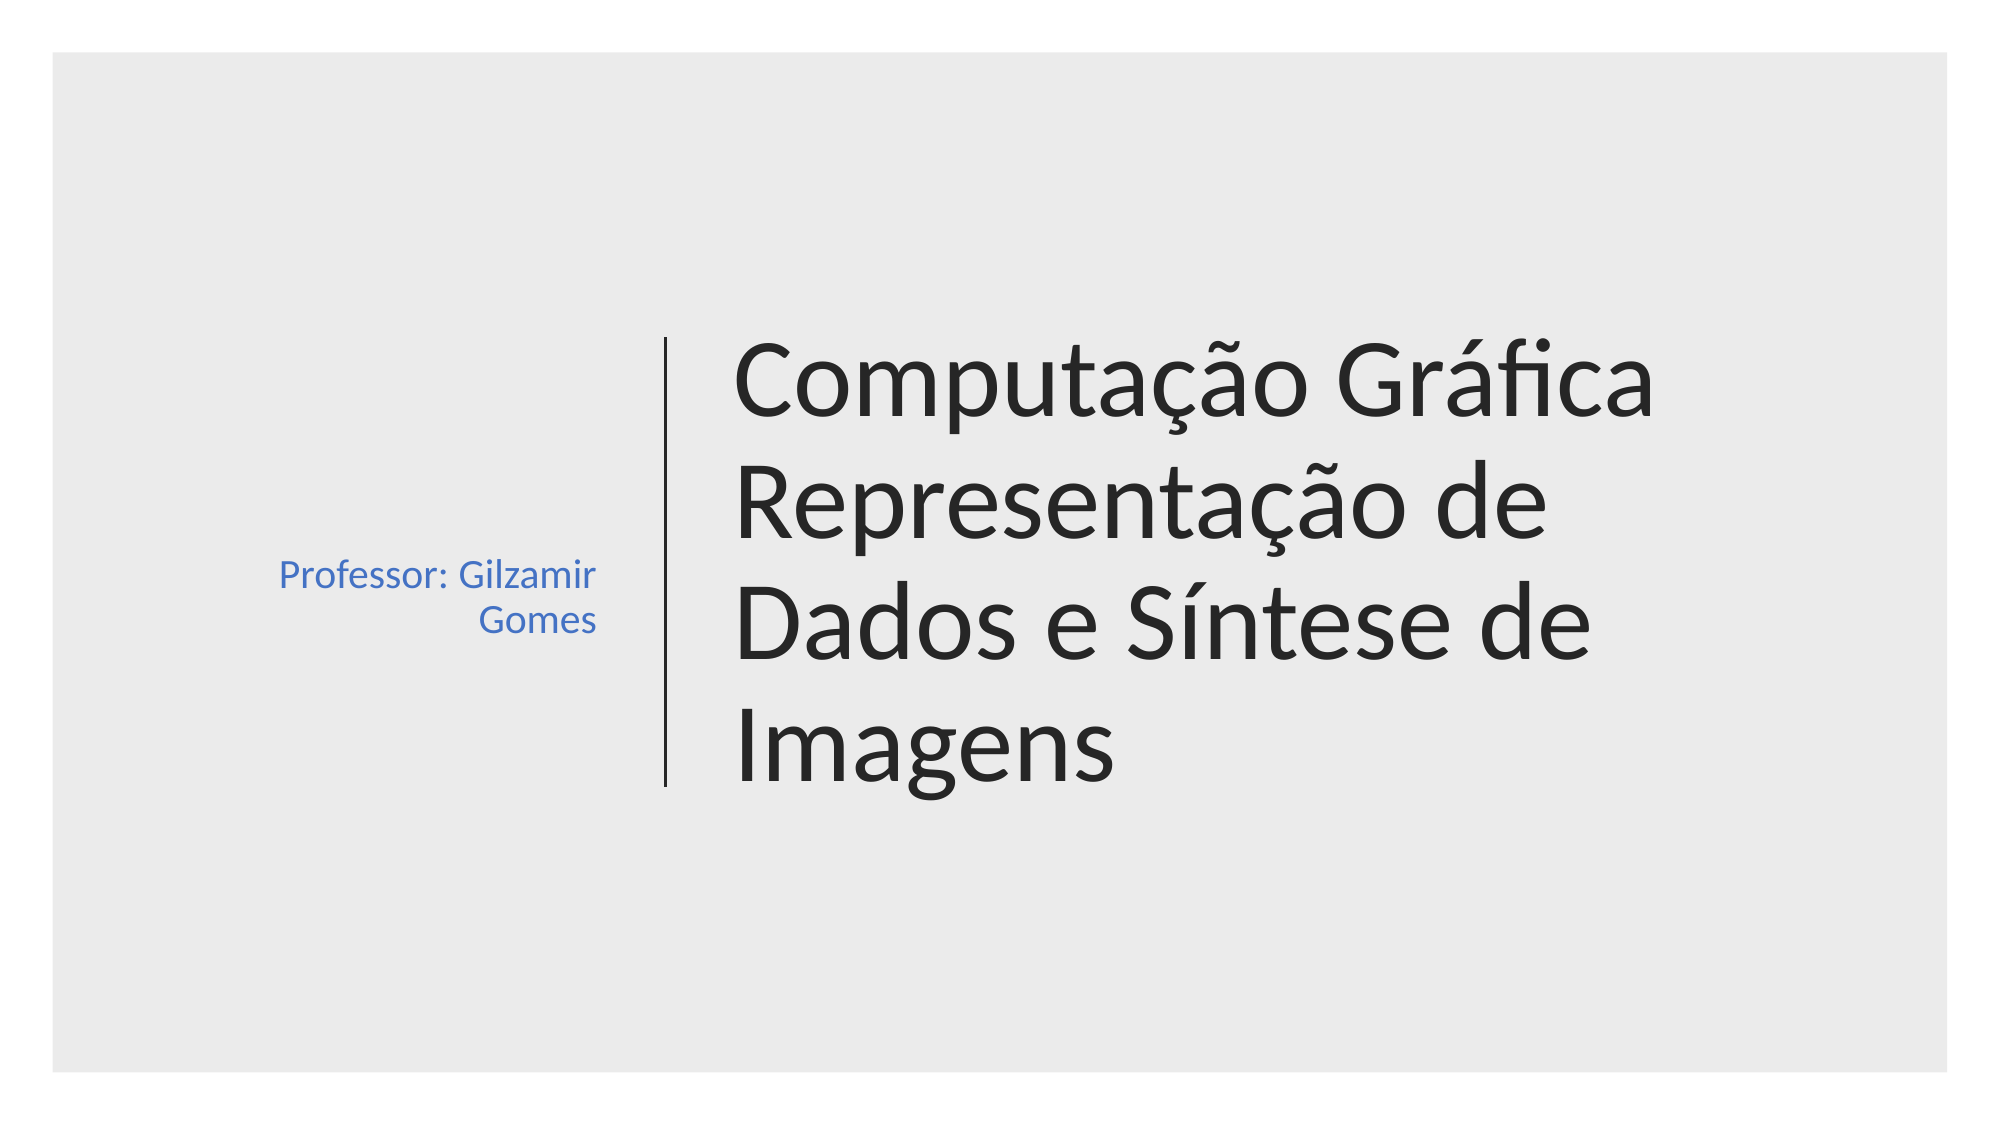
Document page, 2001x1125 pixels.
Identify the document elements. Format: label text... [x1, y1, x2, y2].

text_box [52, 52, 1948, 1073]
title Computação Gráfica Representação de Dados e Síntese de Imagens [718, 158, 1829, 967]
subtitle Professor: Gilzamir Gomes [167, 158, 612, 967]
